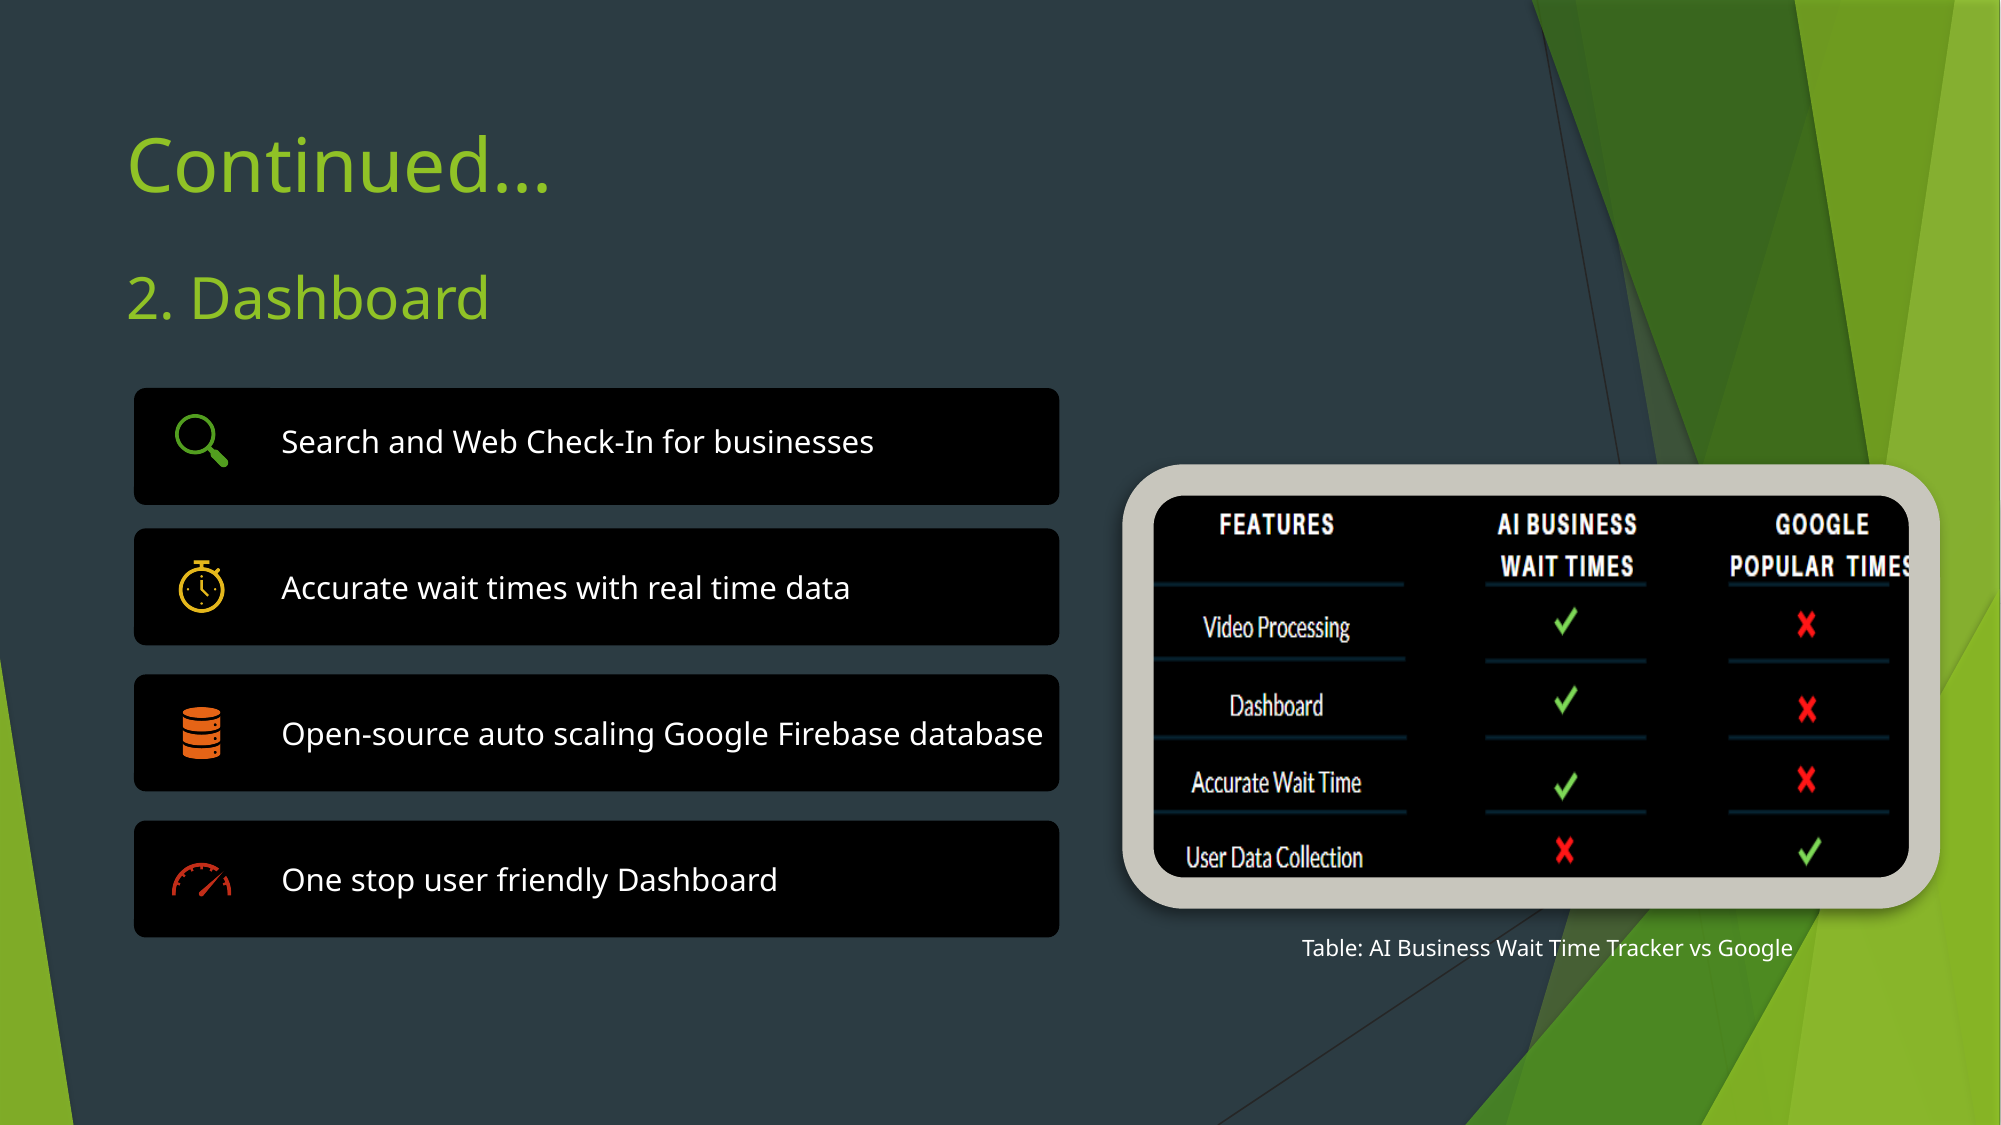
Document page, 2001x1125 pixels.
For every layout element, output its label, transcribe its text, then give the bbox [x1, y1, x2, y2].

title Continued... [111, 109, 1457, 221]
text_box Table: AI Business Wait Time Tracker vs Google [1287, 926, 1814, 990]
text_box 2. Dashboard [111, 253, 1457, 365]
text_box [133, 381, 1060, 939]
picture [1137, 479, 1925, 894]
